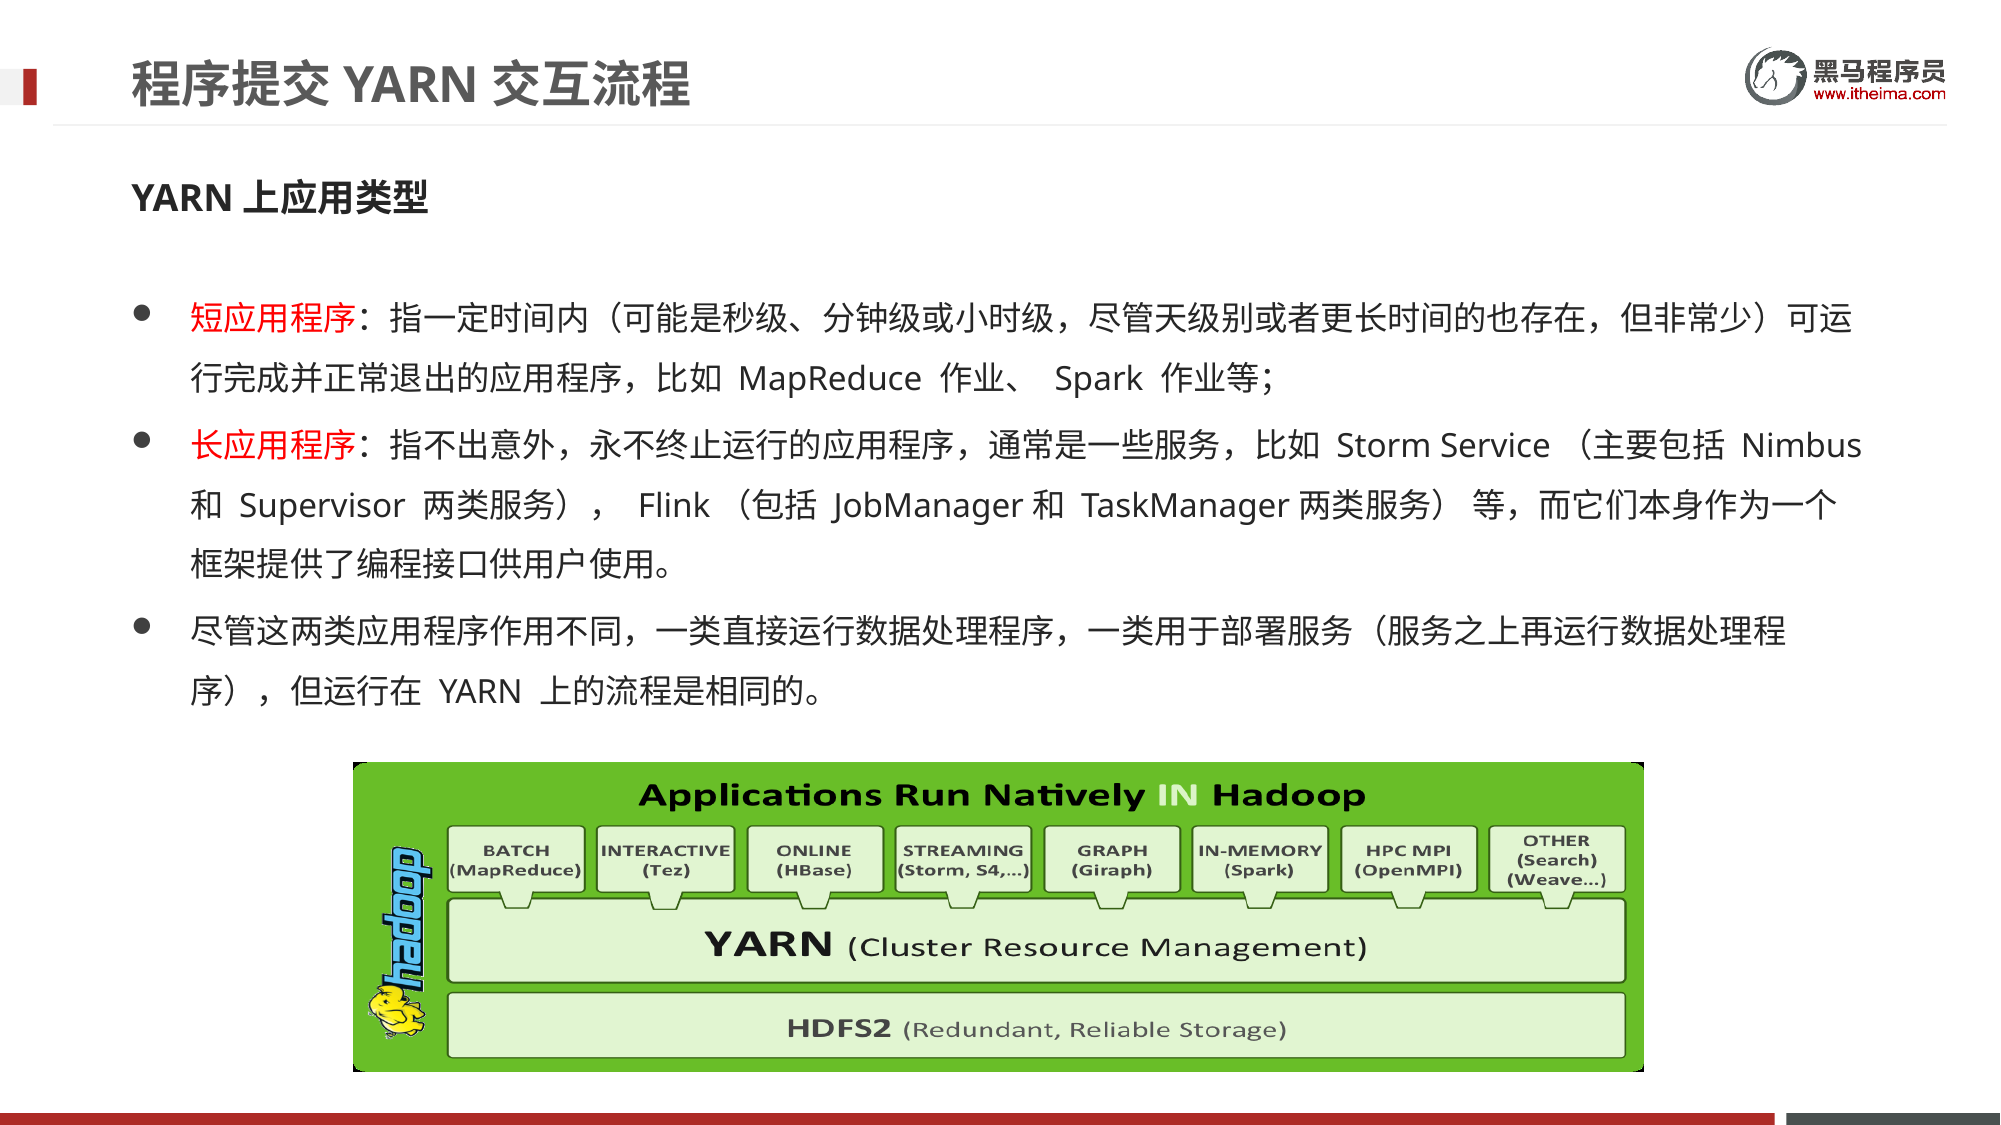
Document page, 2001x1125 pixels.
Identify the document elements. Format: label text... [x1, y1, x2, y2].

list 短应用程序：指一定时间内（可能是秒级、分钟级或小时级，尽管天级别或者更长时间的也存在，但非常少）可运行完成并正常退出的应用程序，比如 MapReduce 作业、 Spark 作业等； 长应用程序：指不出意外，永不终止运行的应用程序，通常是一些服务，比如 Storm Service（主要包括 Nimbus 和 Supervisor 两类服务）， Flink（包括 JobManager和 TaskManager两类服务） 等，而它们本身作为一个框架提供了编程接口供用户使用。 尽管这两类应用程序作用不同，一类直接运行数据处理程序，一类用于部署服务（服务之上再运行数据处理程序），但运行在 YARN 上的流程是相同的。 [116, 270, 1880, 963]
list YARN上应用类型 [116, 154, 1880, 239]
picture [1744, 46, 1946, 106]
picture [353, 762, 1644, 1072]
title 程序提交YARN交互流程 [116, 40, 1556, 125]
